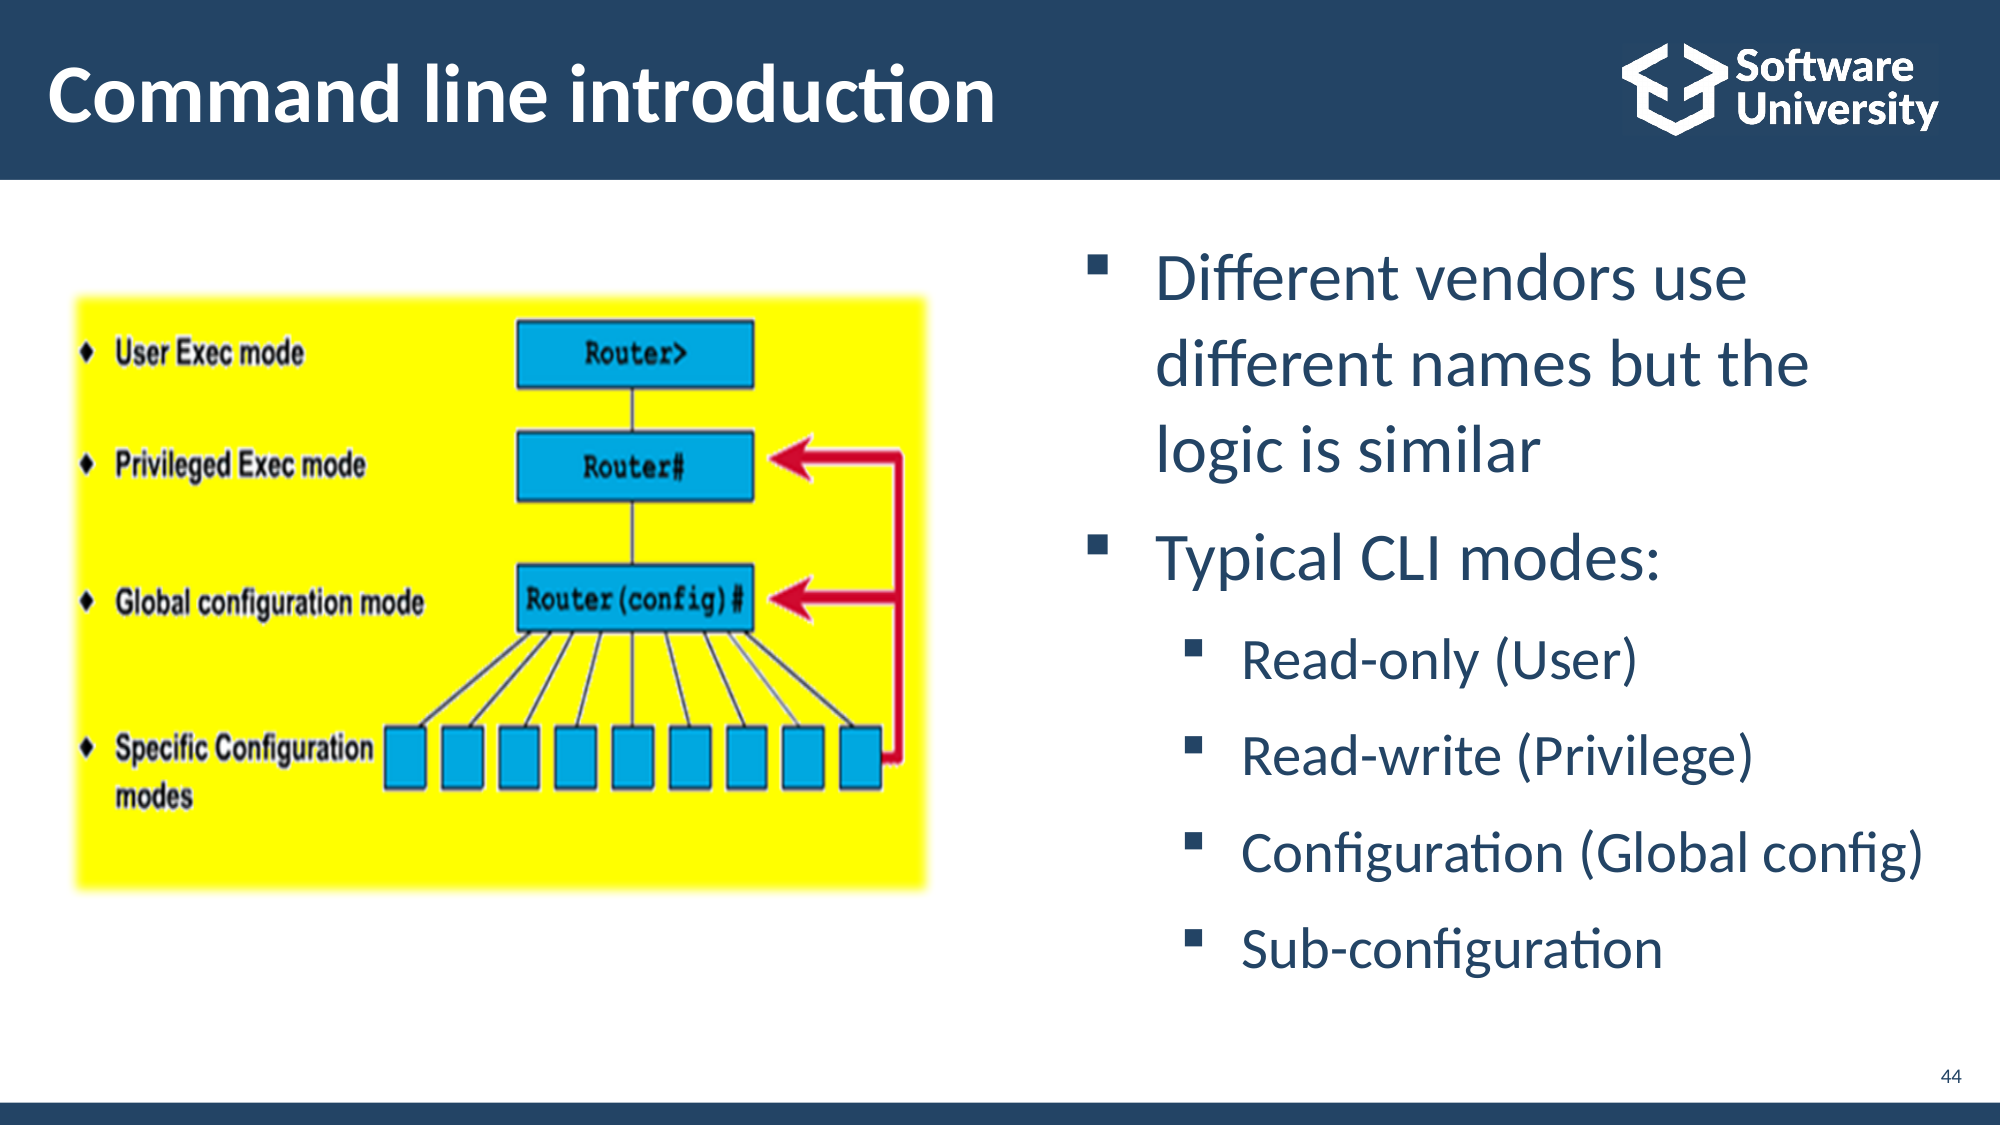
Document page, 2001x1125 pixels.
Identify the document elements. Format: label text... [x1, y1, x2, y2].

list Different vendors use different names but the logic is similar Typical CLI modes: Read-only (User) Read-write (Privilege) Configuration (Global config) Sub-configuration [1064, 222, 1968, 1047]
picture [65, 287, 936, 900]
title Command line introduction [31, 16, 1591, 162]
slide_number 44 [1897, 1049, 1968, 1101]
picture [1622, 43, 1939, 136]
